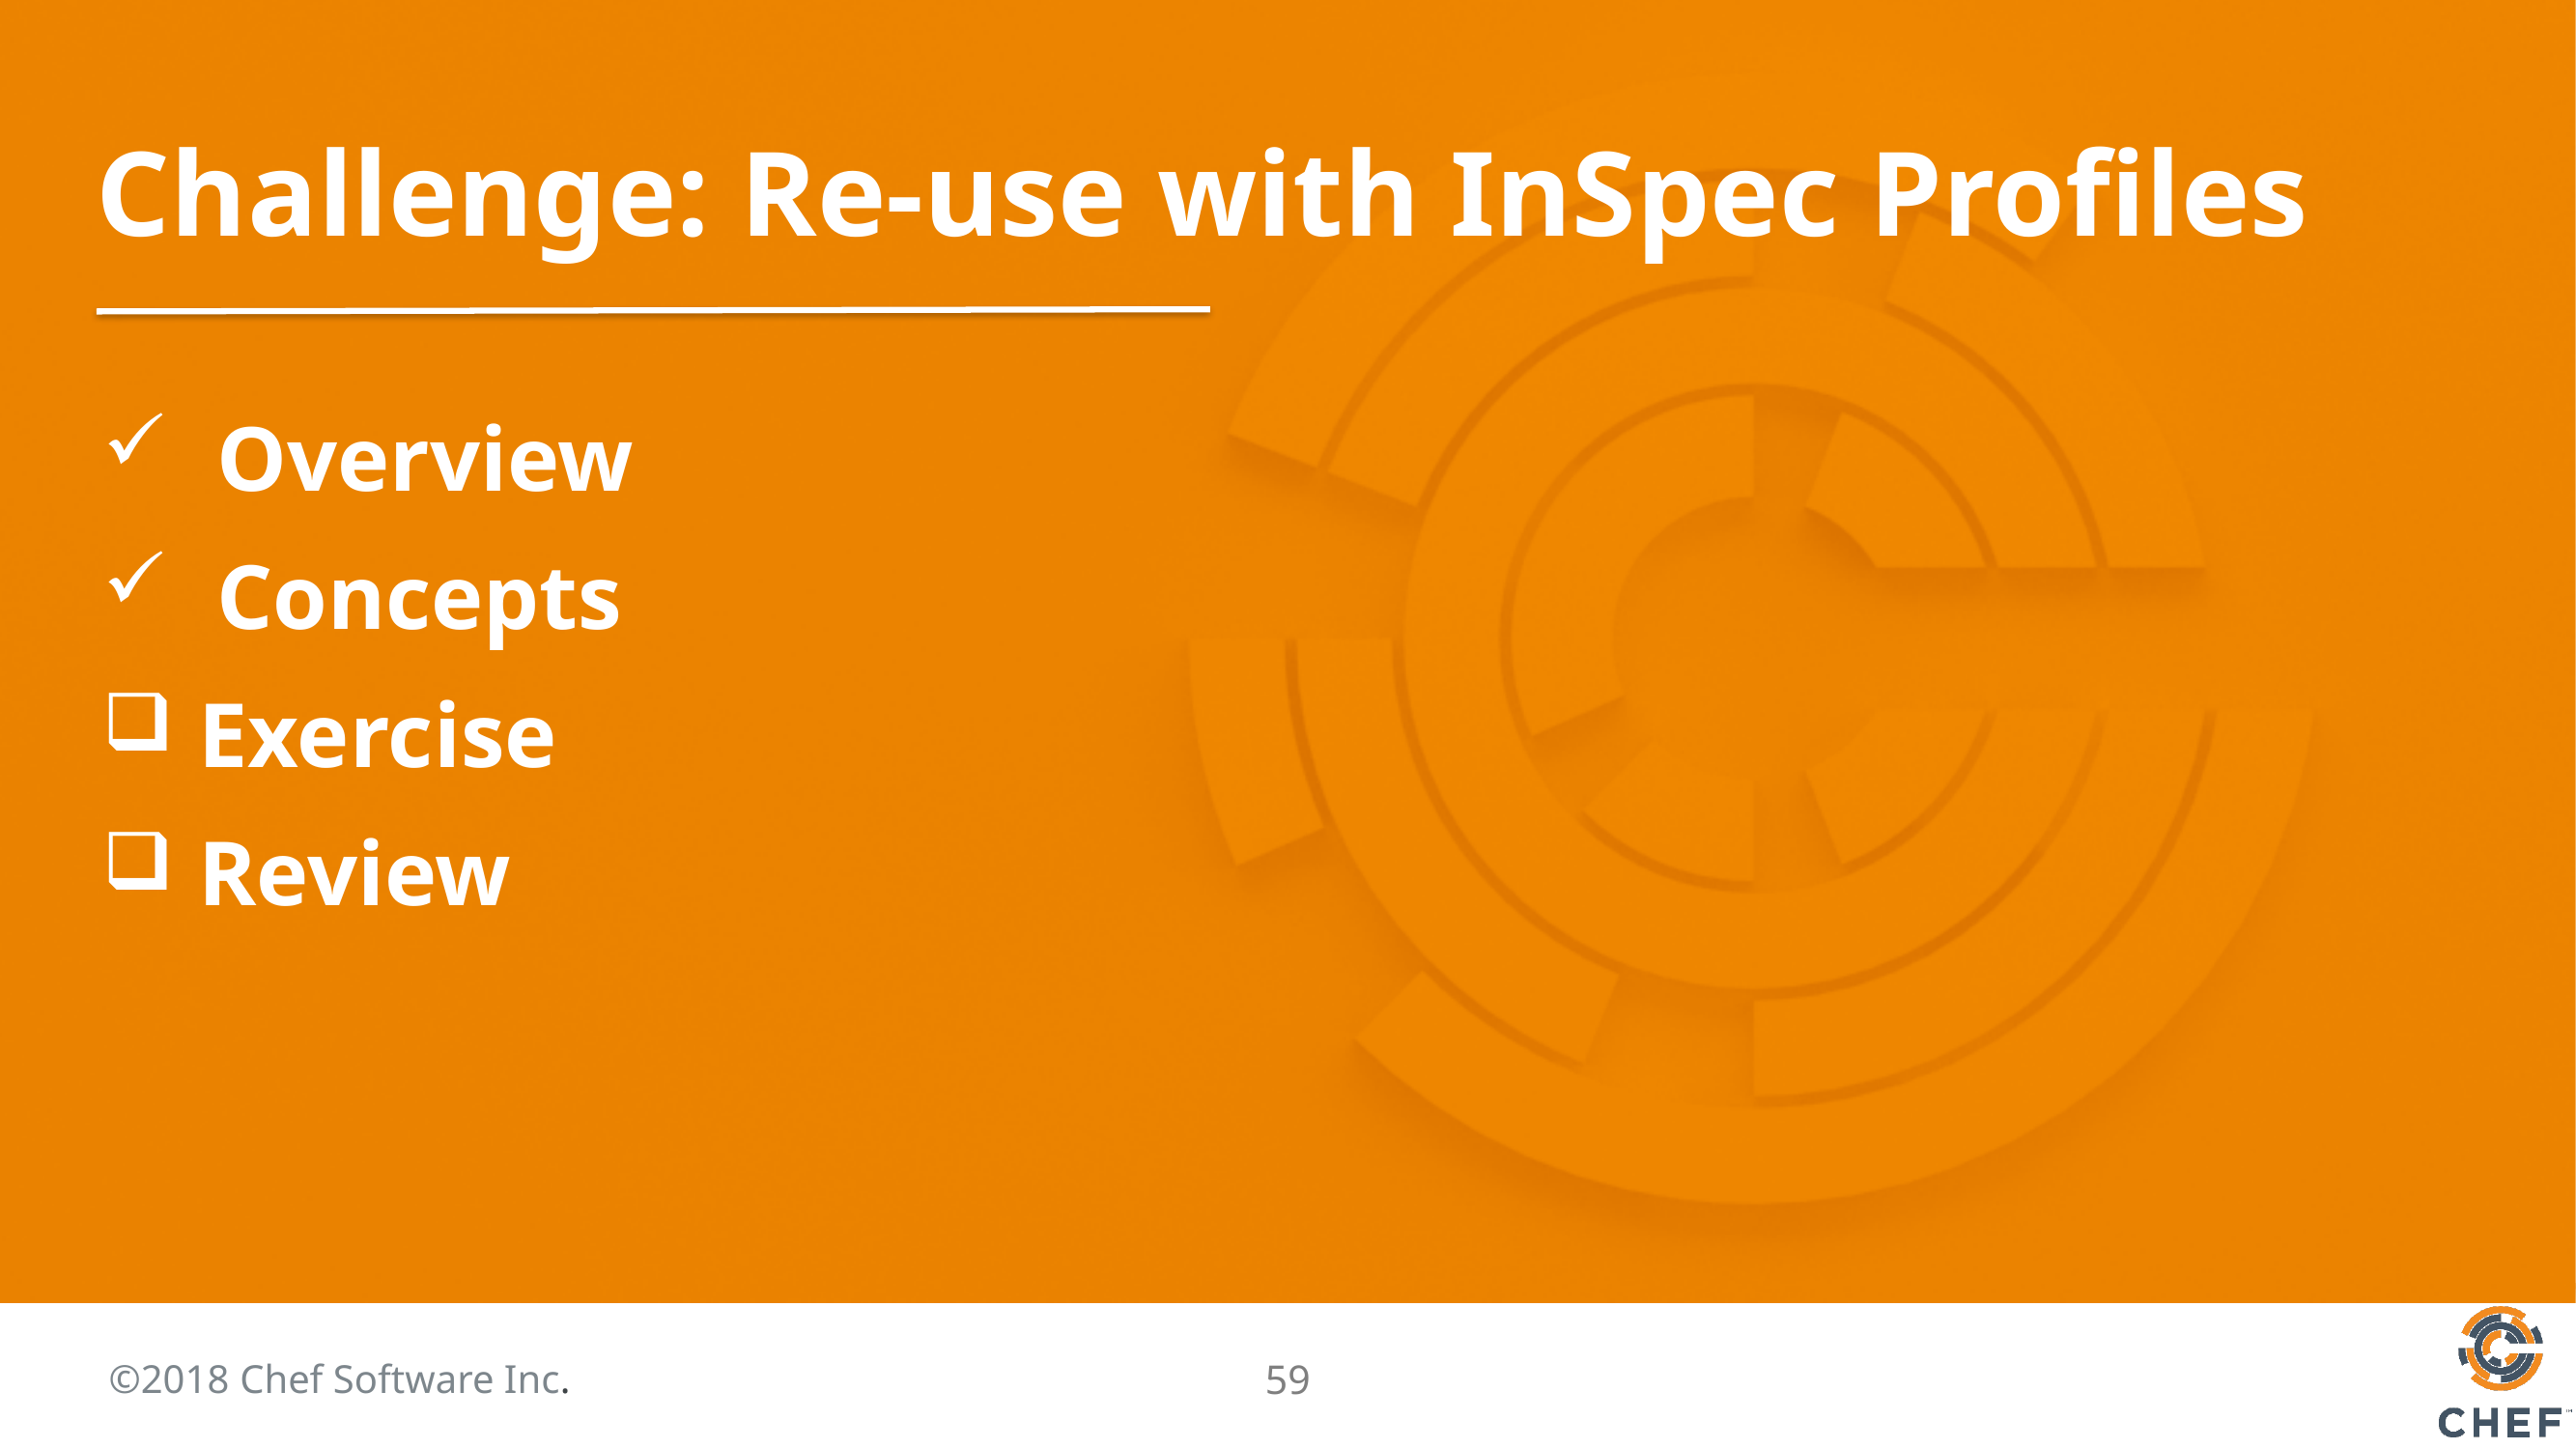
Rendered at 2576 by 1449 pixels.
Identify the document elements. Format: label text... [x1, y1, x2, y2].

title Challenge: Re-use with InSpec Profiles [96, 135, 2498, 268]
picture [0, 0, 2576, 1449]
list Overview Concepts Exercise Review [102, 402, 1210, 1142]
